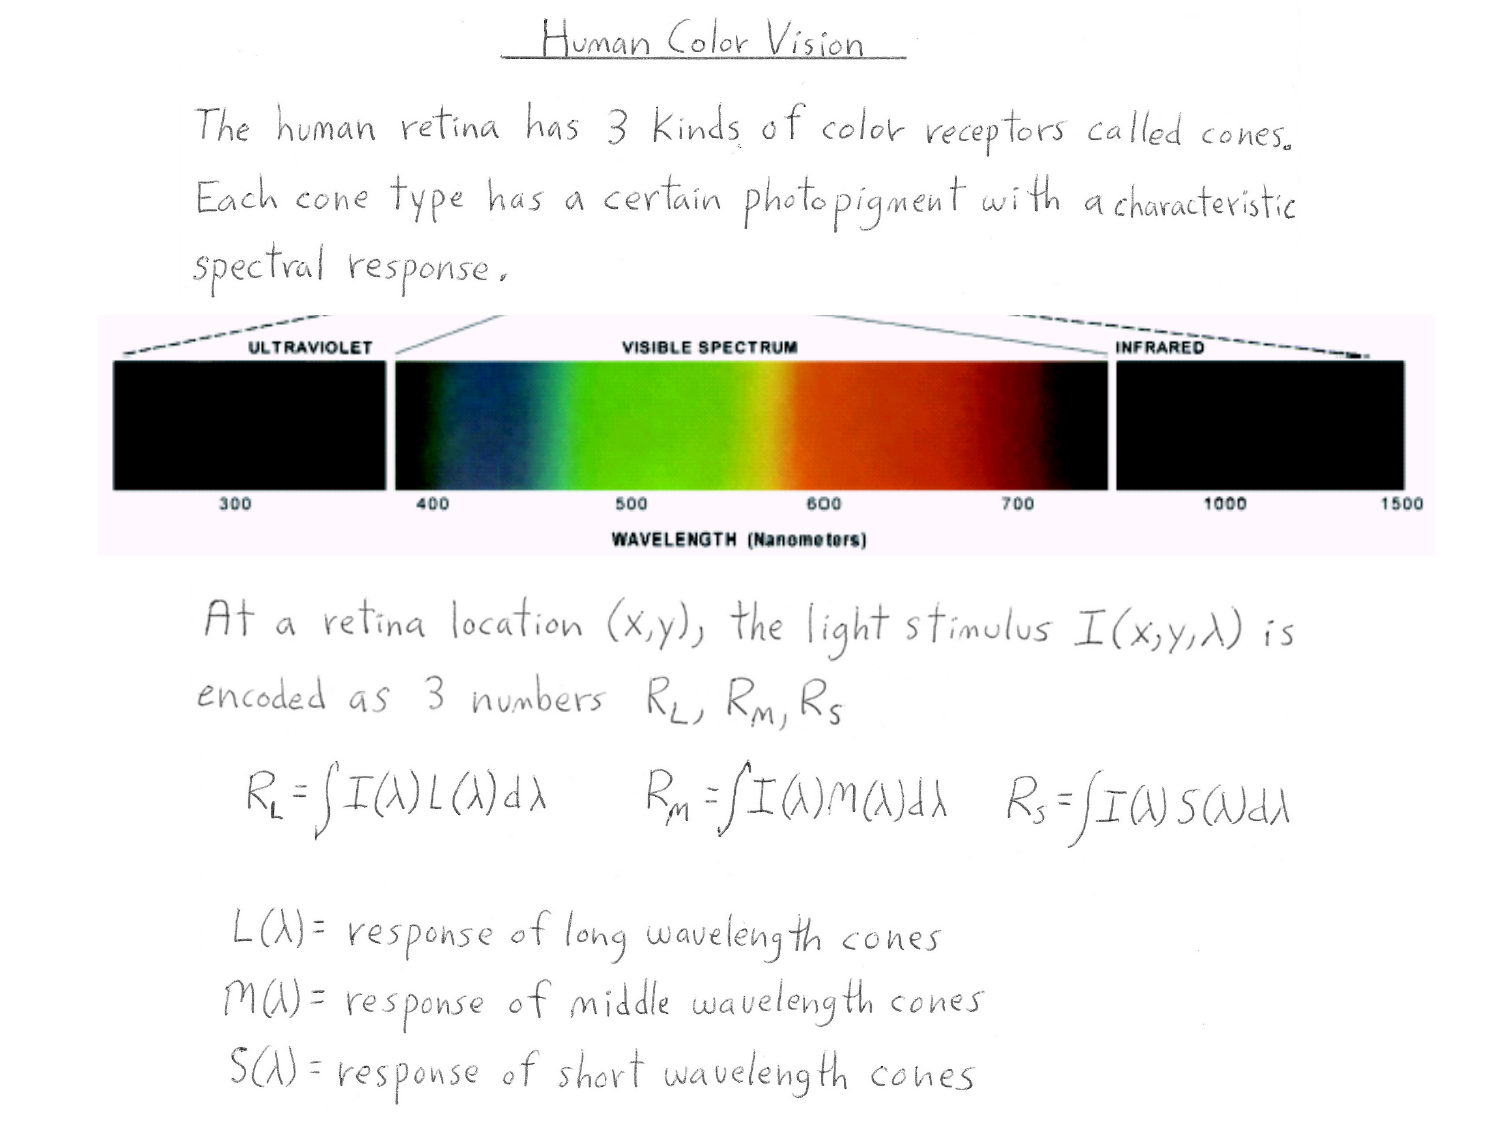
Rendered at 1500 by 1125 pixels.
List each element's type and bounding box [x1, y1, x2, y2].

picture [190, 584, 1309, 748]
picture [201, 749, 1299, 1115]
picture [60, 314, 1440, 573]
picture [179, 0, 1321, 306]
